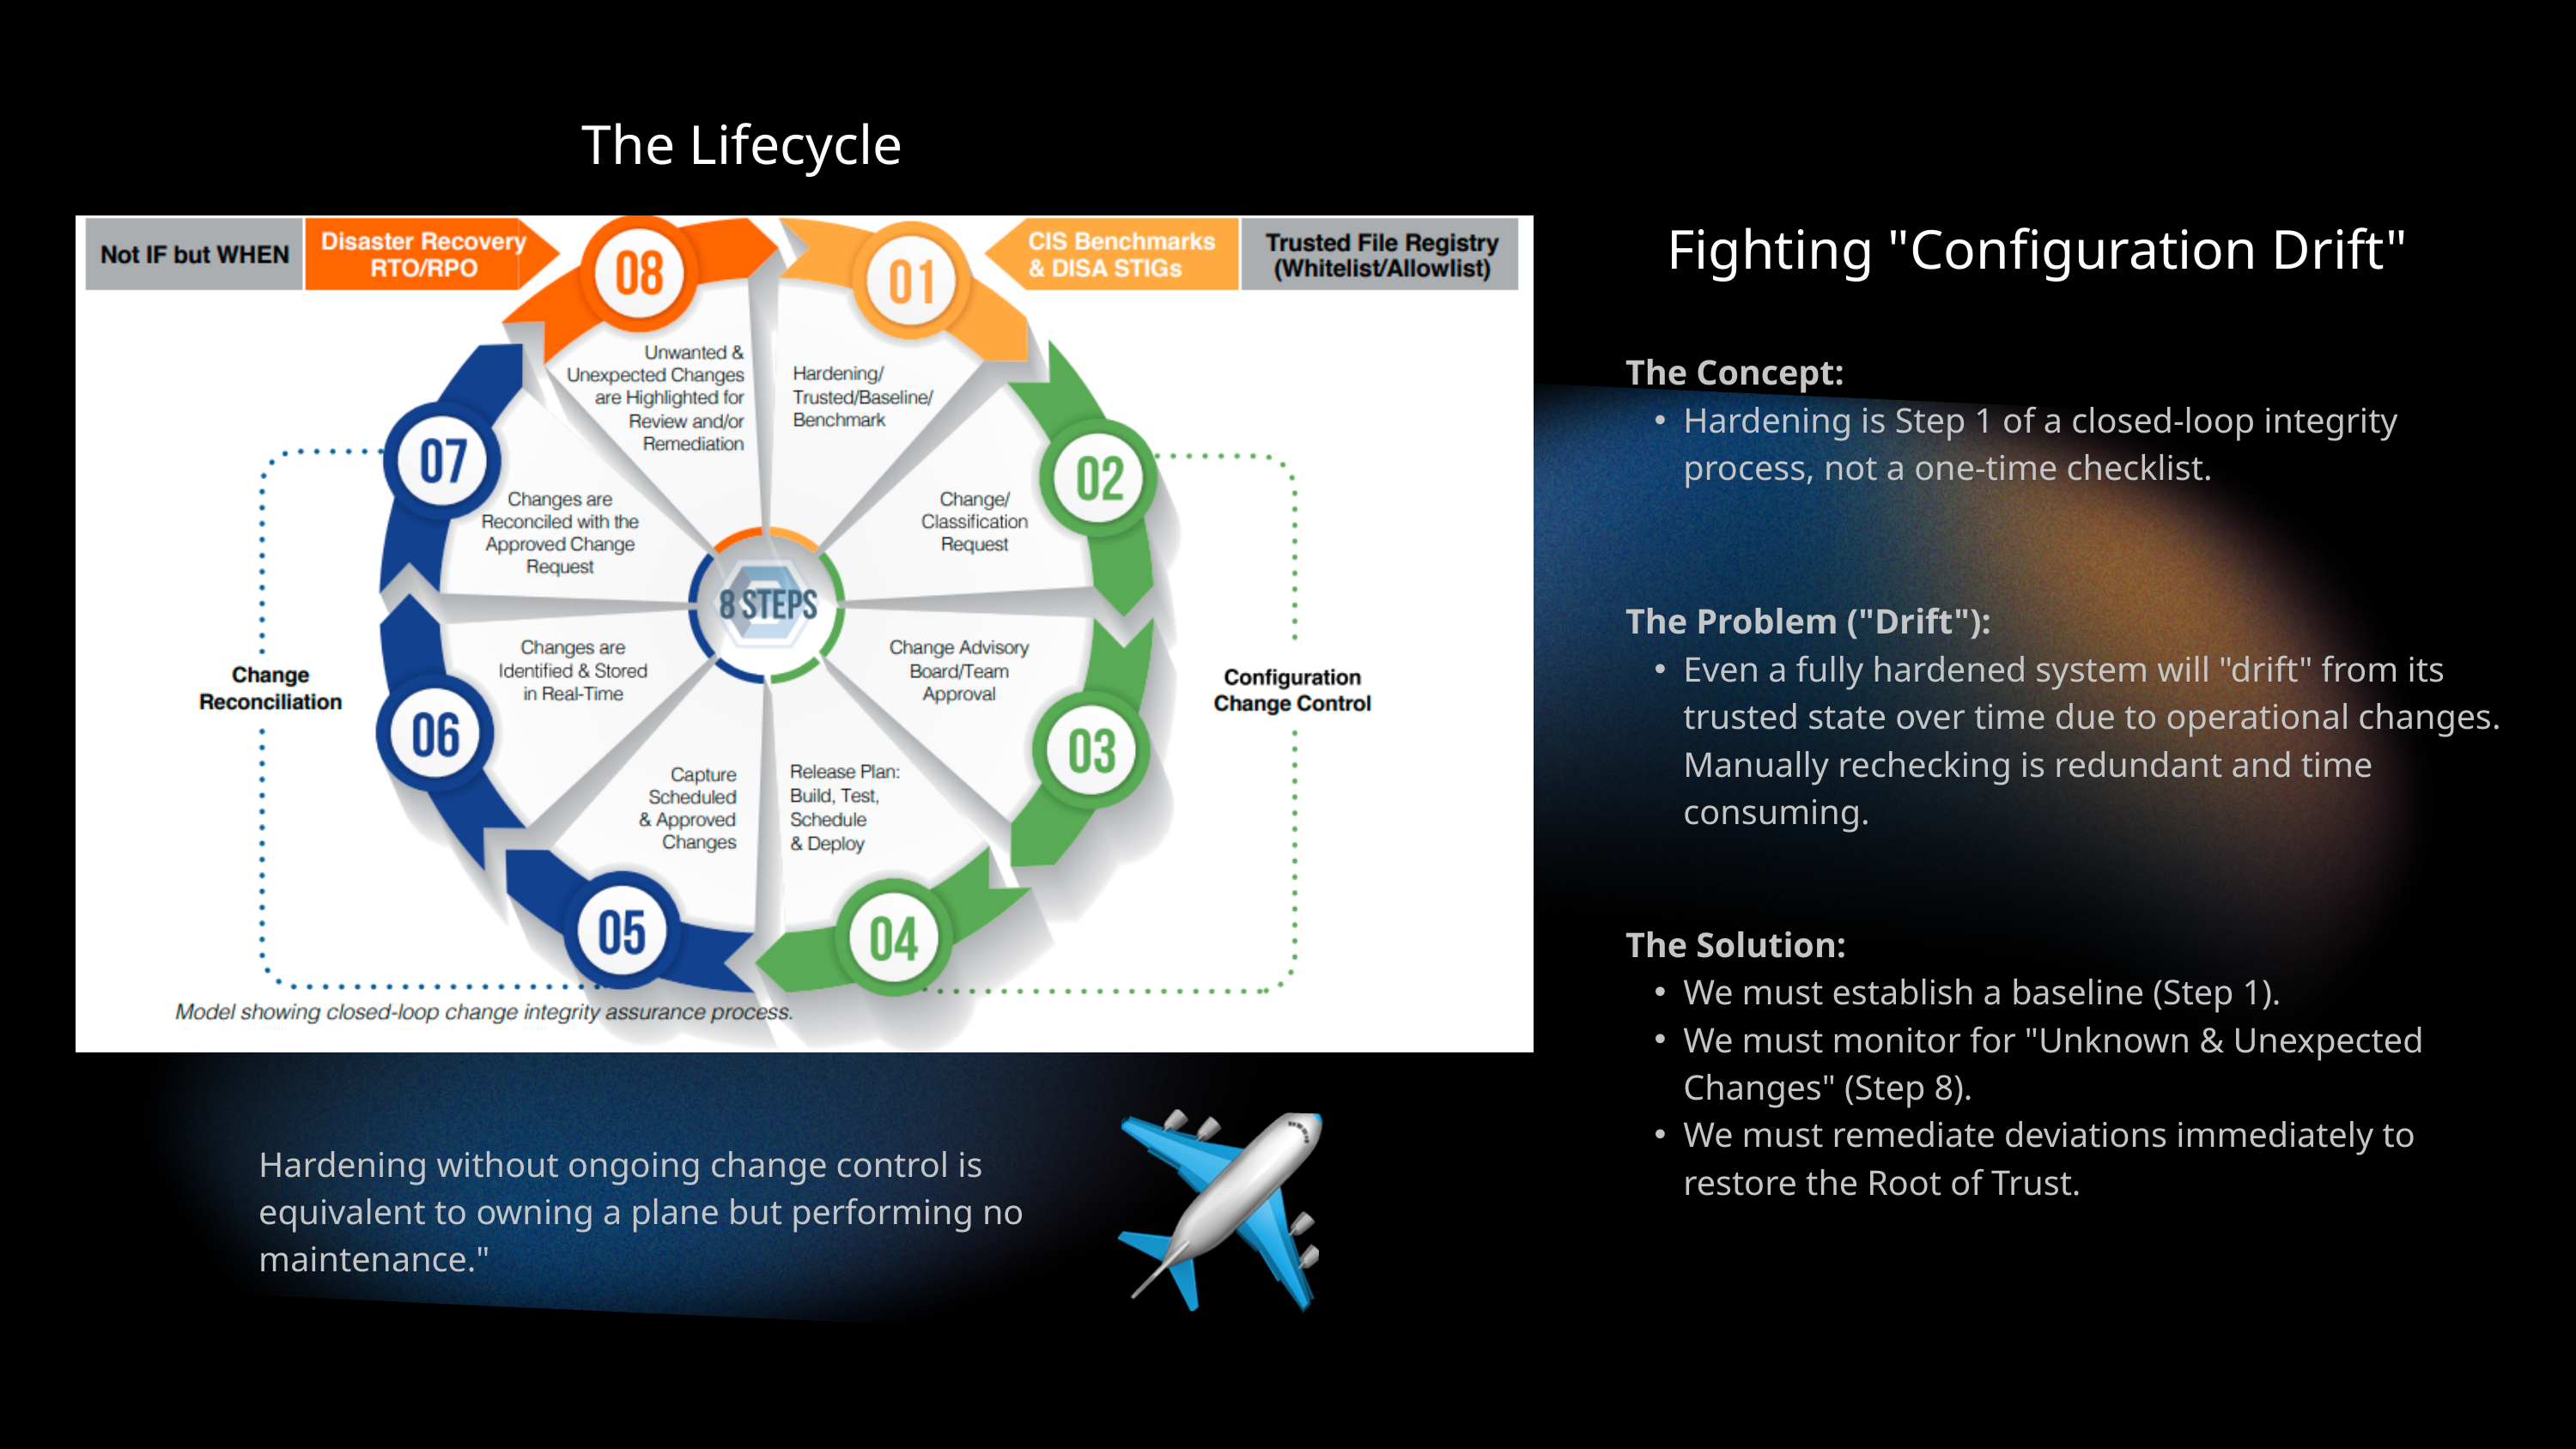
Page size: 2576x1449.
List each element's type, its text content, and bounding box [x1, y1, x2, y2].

text_box [124, 383, 2445, 1394]
text_box Fighting "Configuration Drift" [1287, 204, 2576, 355]
text_box The Concept: Hardening is Step 1 of a closed-loop integrity process, not a one-time checklist. [1625, 344, 2521, 583]
text_box [76, 251, 1534, 1052]
text_box [1115, 1107, 1323, 1315]
text_box [491, 268, 1323, 381]
text_box Hardening without ongoing change control is equivalent to owning a plane but performing no maintenance." [258, 1136, 1154, 1279]
text_box The Problem ("Drift"): Even a fully hardened system will "drift" from its trusted state over time due to operational changes. Manually rechecking is redundant and time consuming. [1625, 593, 2521, 879]
text_box The Lifecycle [0, 100, 1500, 251]
text_box The Solution: We must establish a baseline (Step 1). We must monitor for "Unknown & Unexpected Changes" (Step 8). We must remediate deviations immediately to restore the Root of Trust. [1625, 879, 2521, 1345]
